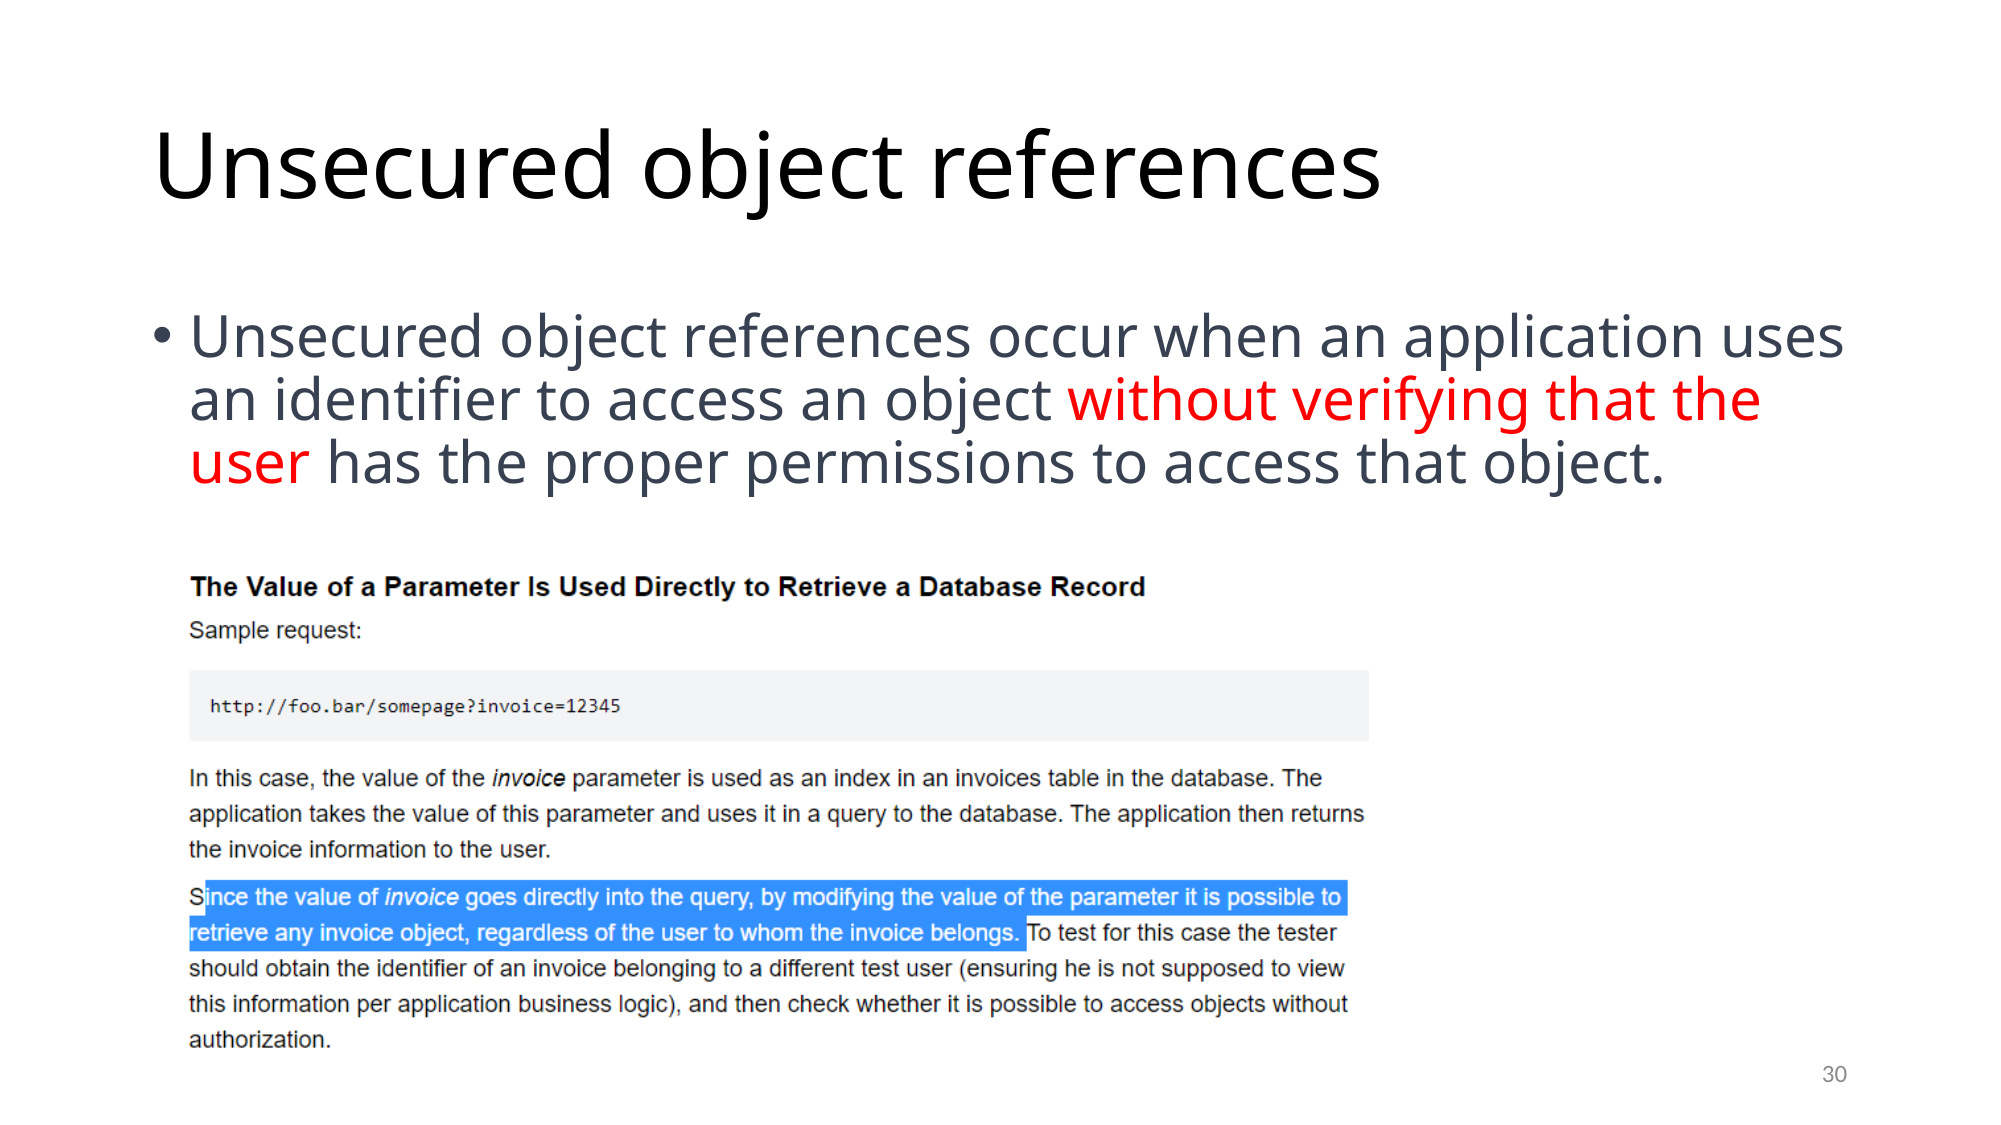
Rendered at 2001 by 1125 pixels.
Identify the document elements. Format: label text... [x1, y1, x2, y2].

list Unsecured object references occur when an application uses an identifier to access an object without verifying that the user has the proper permissions to access that object. [137, 299, 1863, 1014]
slide_number 30 [1412, 1042, 1863, 1103]
picture [158, 550, 1369, 1066]
title Unsecured object references [137, 59, 1863, 278]
